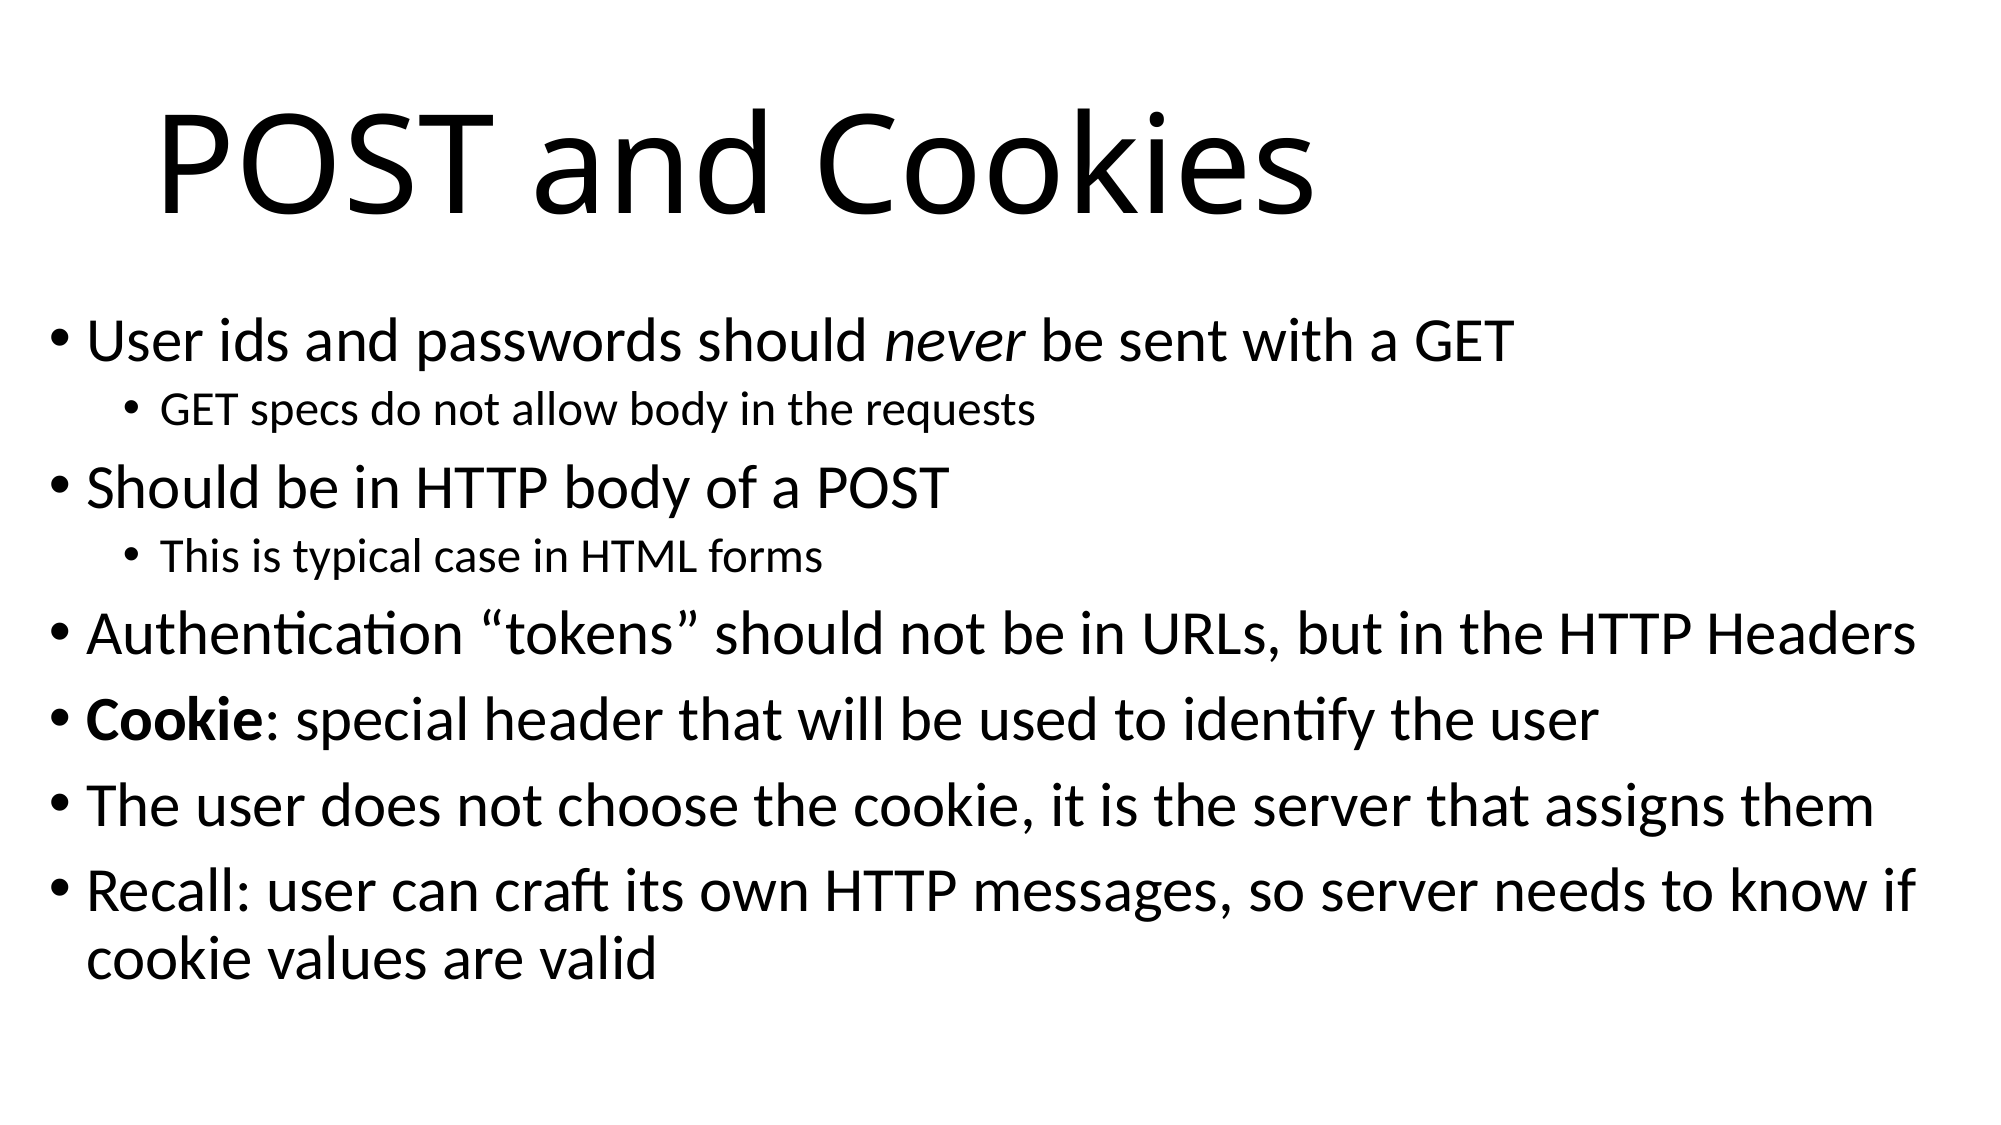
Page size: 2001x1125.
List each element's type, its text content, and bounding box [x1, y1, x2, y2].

title POST and Cookies [137, 59, 1863, 278]
list User ids and passwords should never be sent with a GET GET specs do not allow body in the requests Should be in HTTP body of a POST This is typical case in HTML forms Authentication “tokens” should not be in URLs, but in the HTTP Headers Cookie: special header that will be used to identify the user The user does not choose the cookie, it is the server that assigns them Recall: user can craft its own HTTP messages, so server needs to know if cookie values are valid [33, 299, 1939, 1014]
